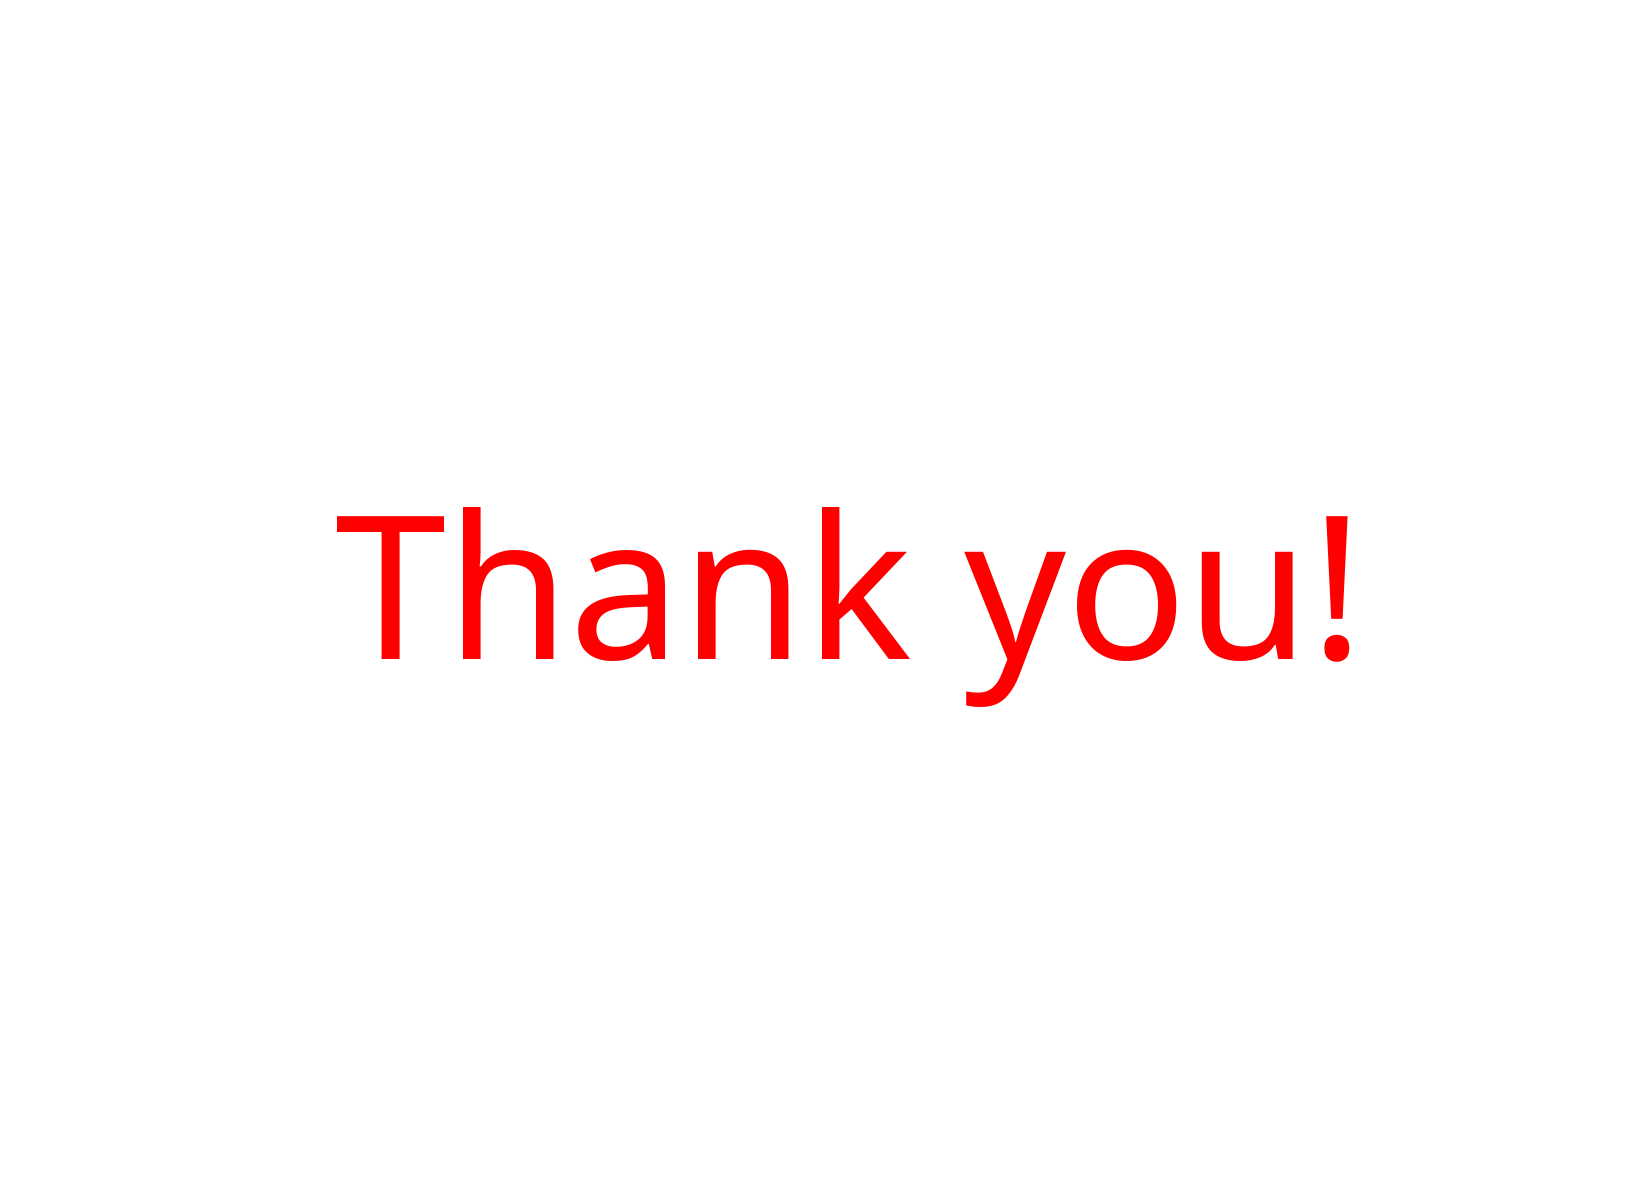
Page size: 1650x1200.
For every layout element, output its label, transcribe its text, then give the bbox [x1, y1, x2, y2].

text_box Thank you! [320, 451, 1544, 707]
